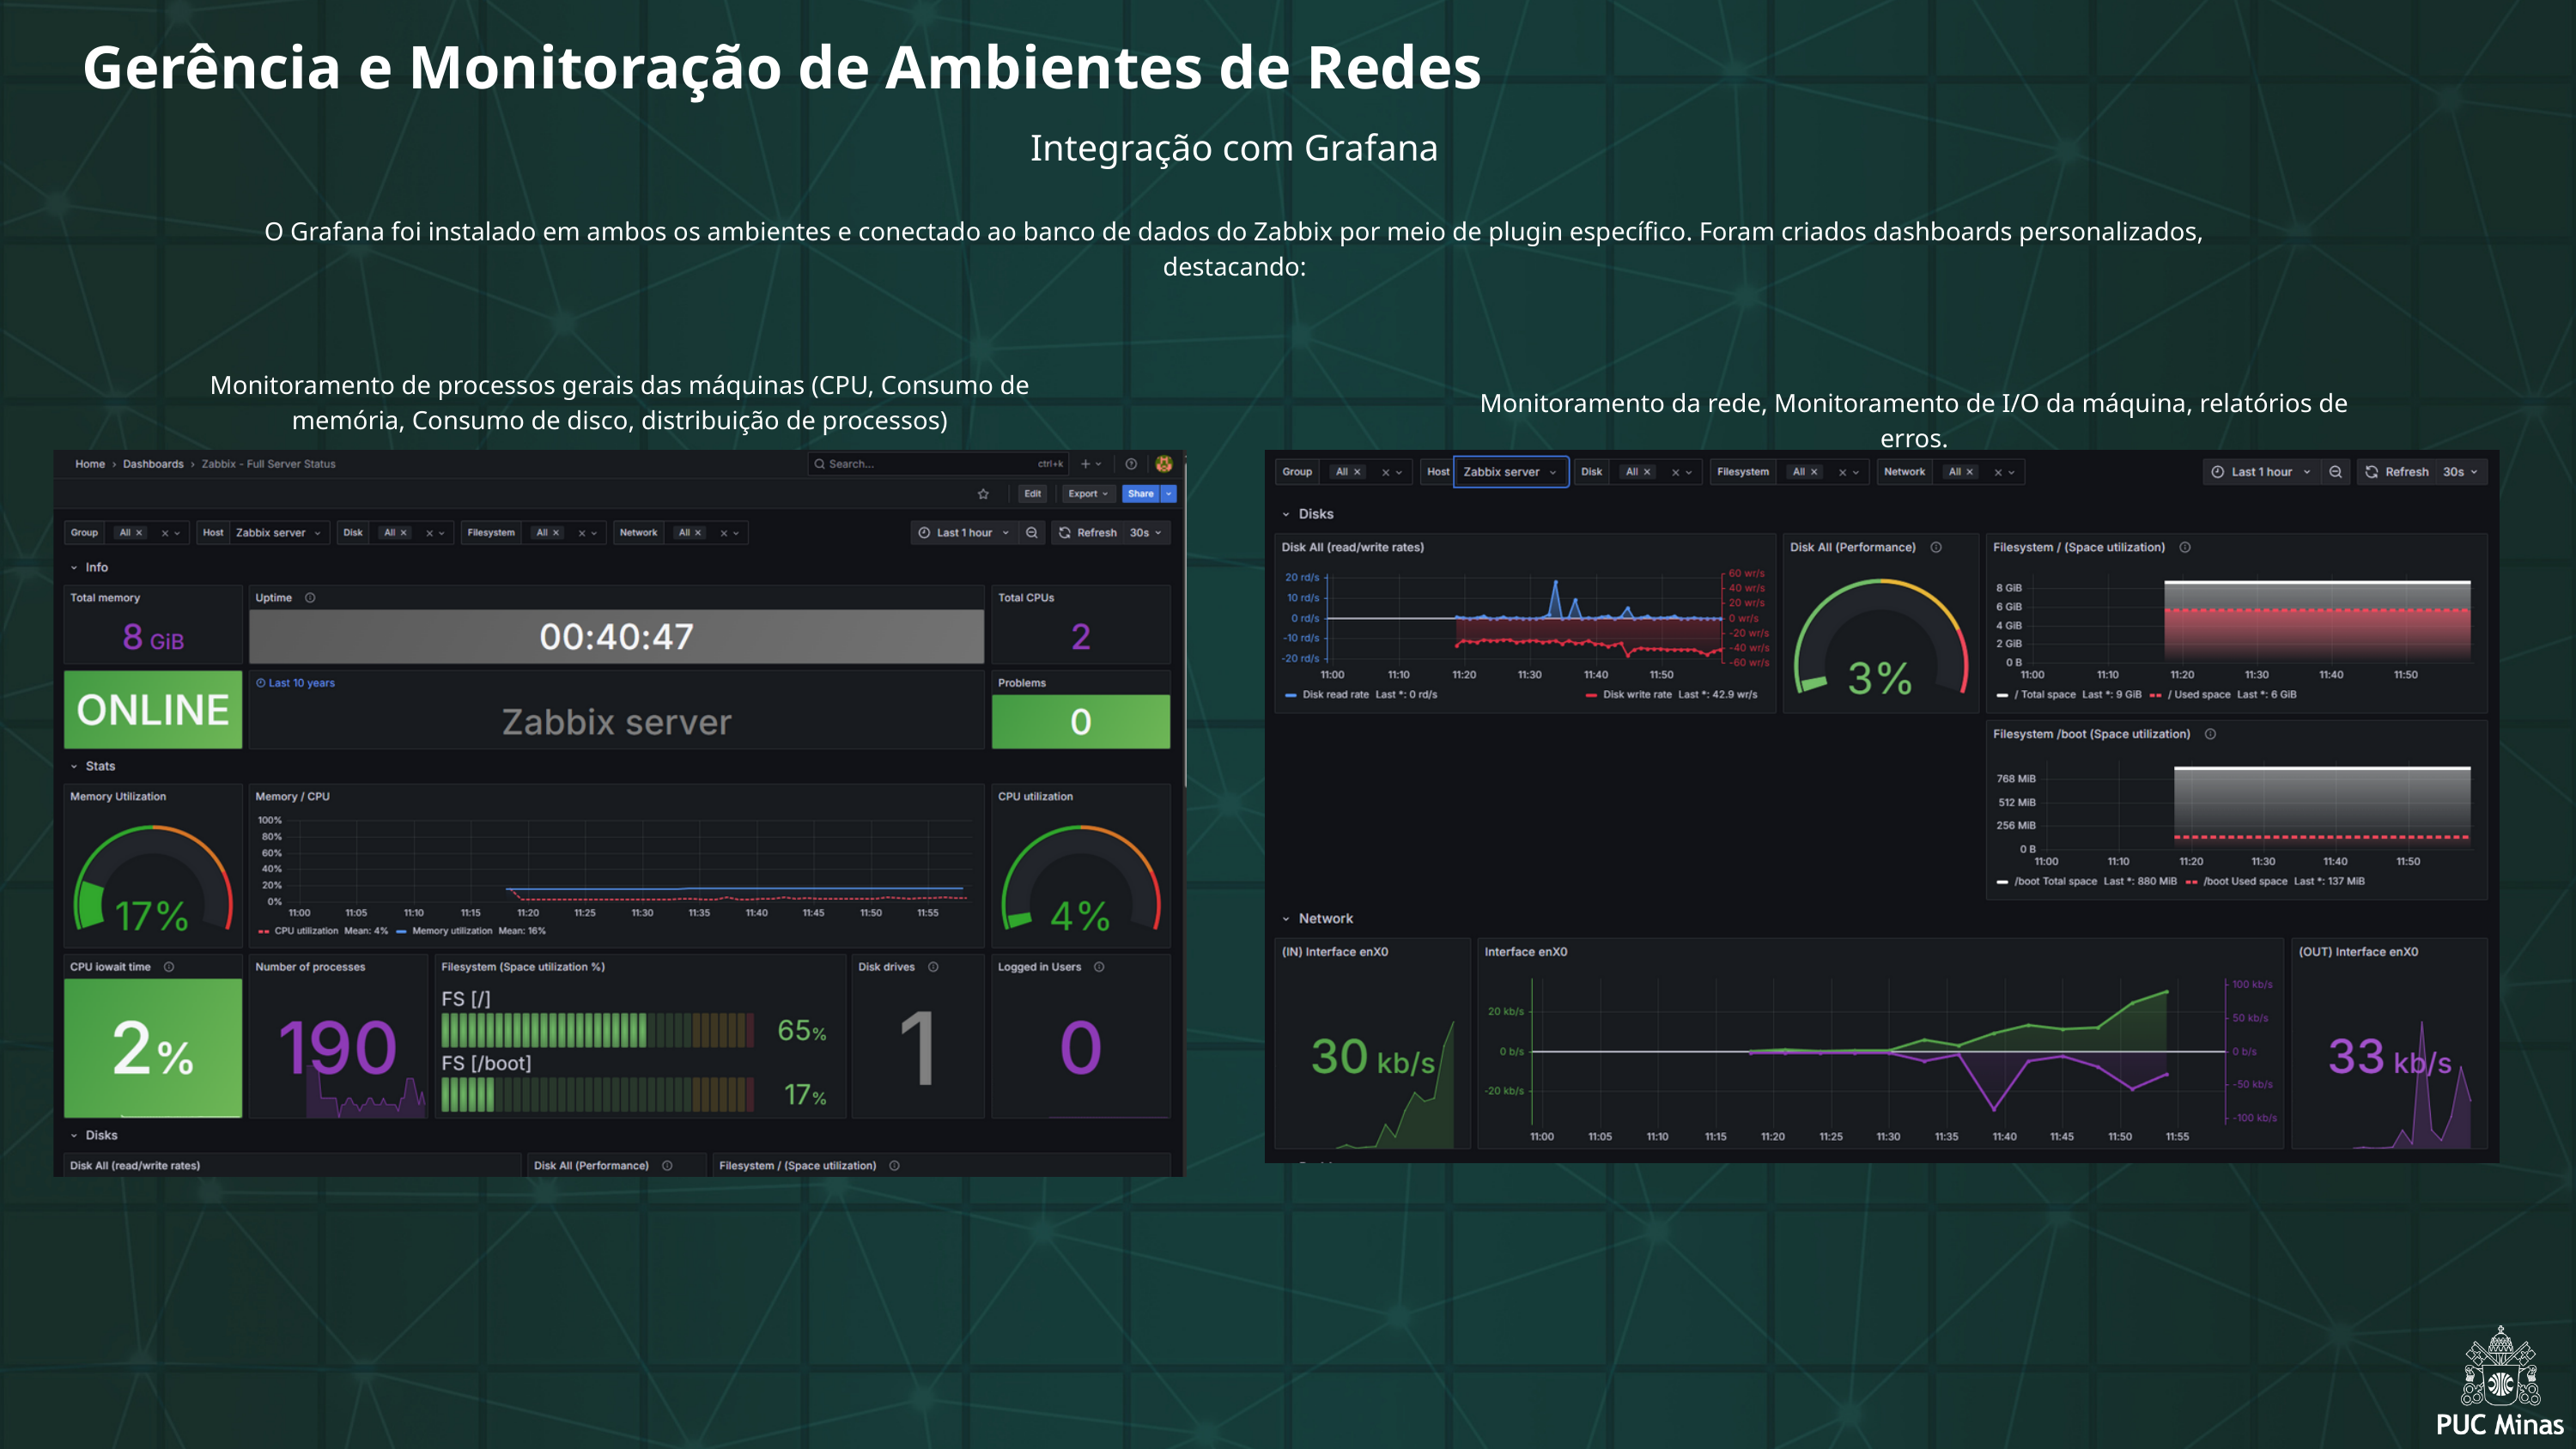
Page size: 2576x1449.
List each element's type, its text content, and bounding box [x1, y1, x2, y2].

text_box Integração com Grafana [890, 118, 1580, 169]
text_box O Grafana foi instalado em ambos os ambientes e conectado ao banco de dados do Zabbix por meio de plugin específico. Foram criados dashboards personalizados, destacando: [241, 210, 2228, 282]
text_box [53, 450, 1187, 1177]
text_box Monitoramento da rede, Monitoramento de I/O da máquina, relatórios de erros. [1476, 382, 2353, 452]
text_box [0, 0, 2576, 1449]
text_box [2431, 1312, 2568, 1449]
text_box Monitoramento de processos gerais das máquinas (CPU, Consumo de memória, Consumo de disco, distribuição de processos) [153, 365, 1087, 435]
text_box Gerência e Monitoração de Ambientes de Redes [28, 17, 1537, 100]
text_box [1265, 450, 2500, 1163]
